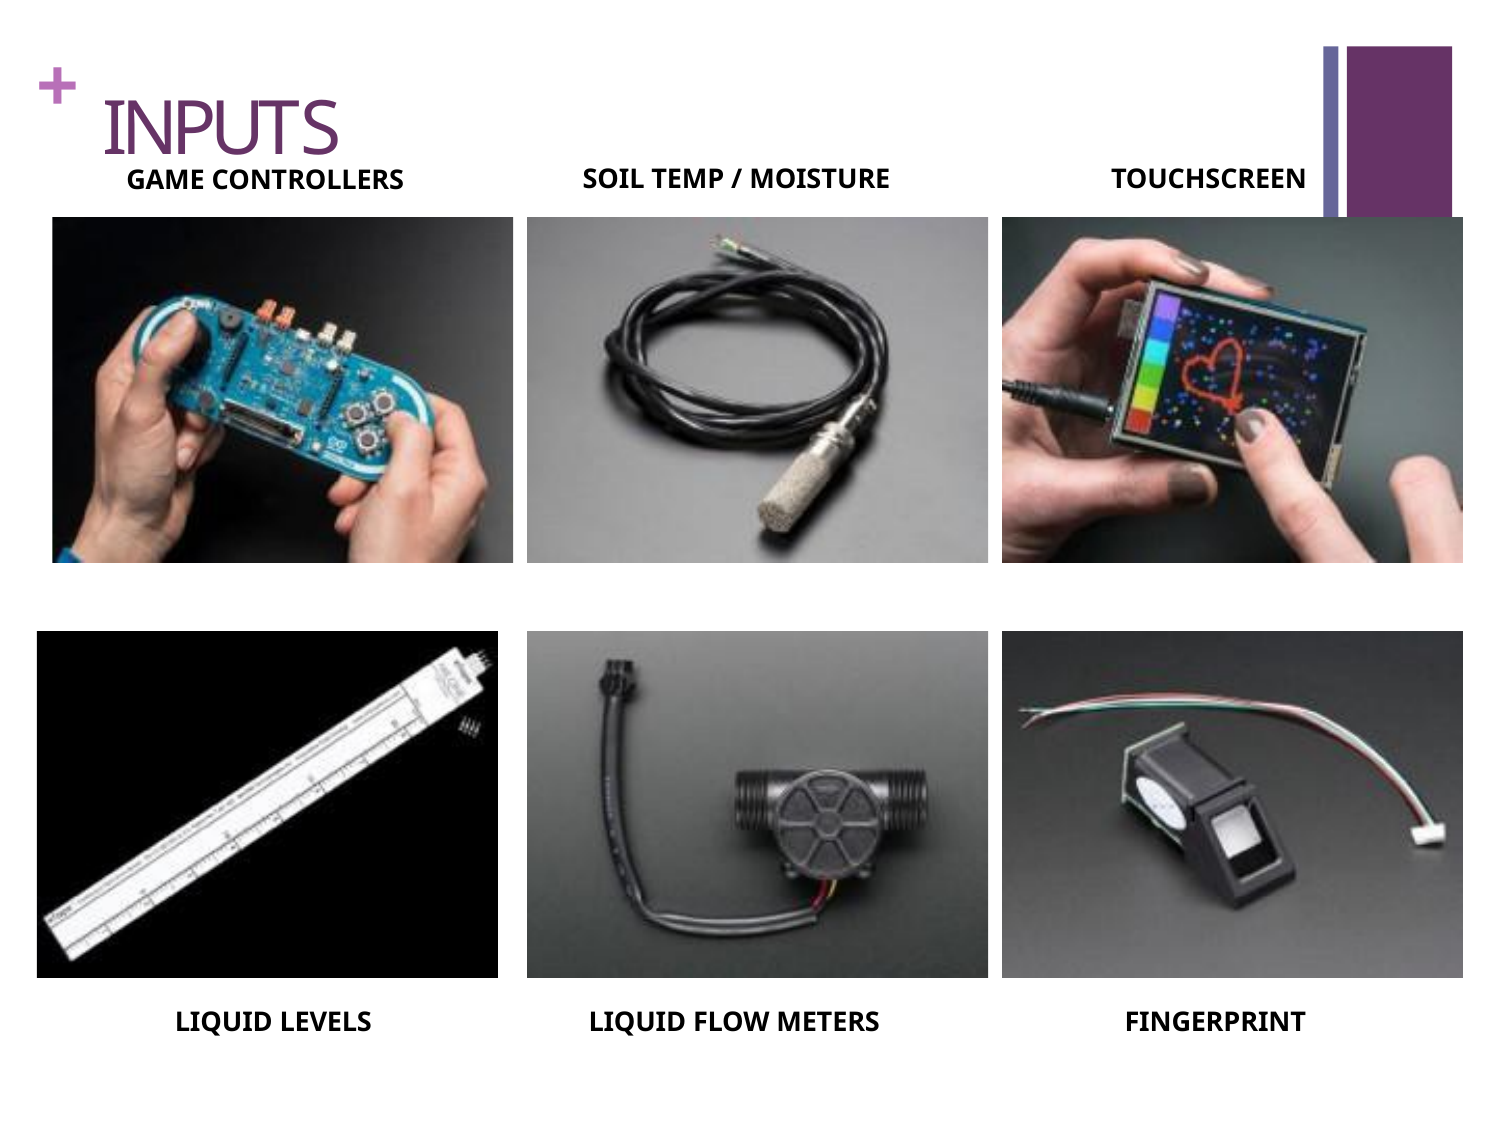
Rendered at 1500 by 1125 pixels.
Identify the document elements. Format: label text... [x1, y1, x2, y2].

text_box FINGERPRINT [1122, 1004, 1311, 1038]
text_box [36, 631, 498, 978]
text_box TOUCHSCREEN [1108, 161, 1324, 194]
text_box SOIL TEMP / MOISTURE [580, 161, 902, 194]
text_box GAME CONTROLLERS [124, 162, 423, 196]
text_box [52, 217, 514, 563]
text_box LIQUID FLOW METERS [586, 1004, 891, 1038]
title INPUTS [81, 79, 1322, 268]
text_box [527, 631, 989, 978]
text_box [1002, 217, 1463, 563]
text_box LIQUID LEVELS [172, 1004, 380, 1038]
text_box [1002, 631, 1463, 978]
text_box [527, 217, 989, 563]
